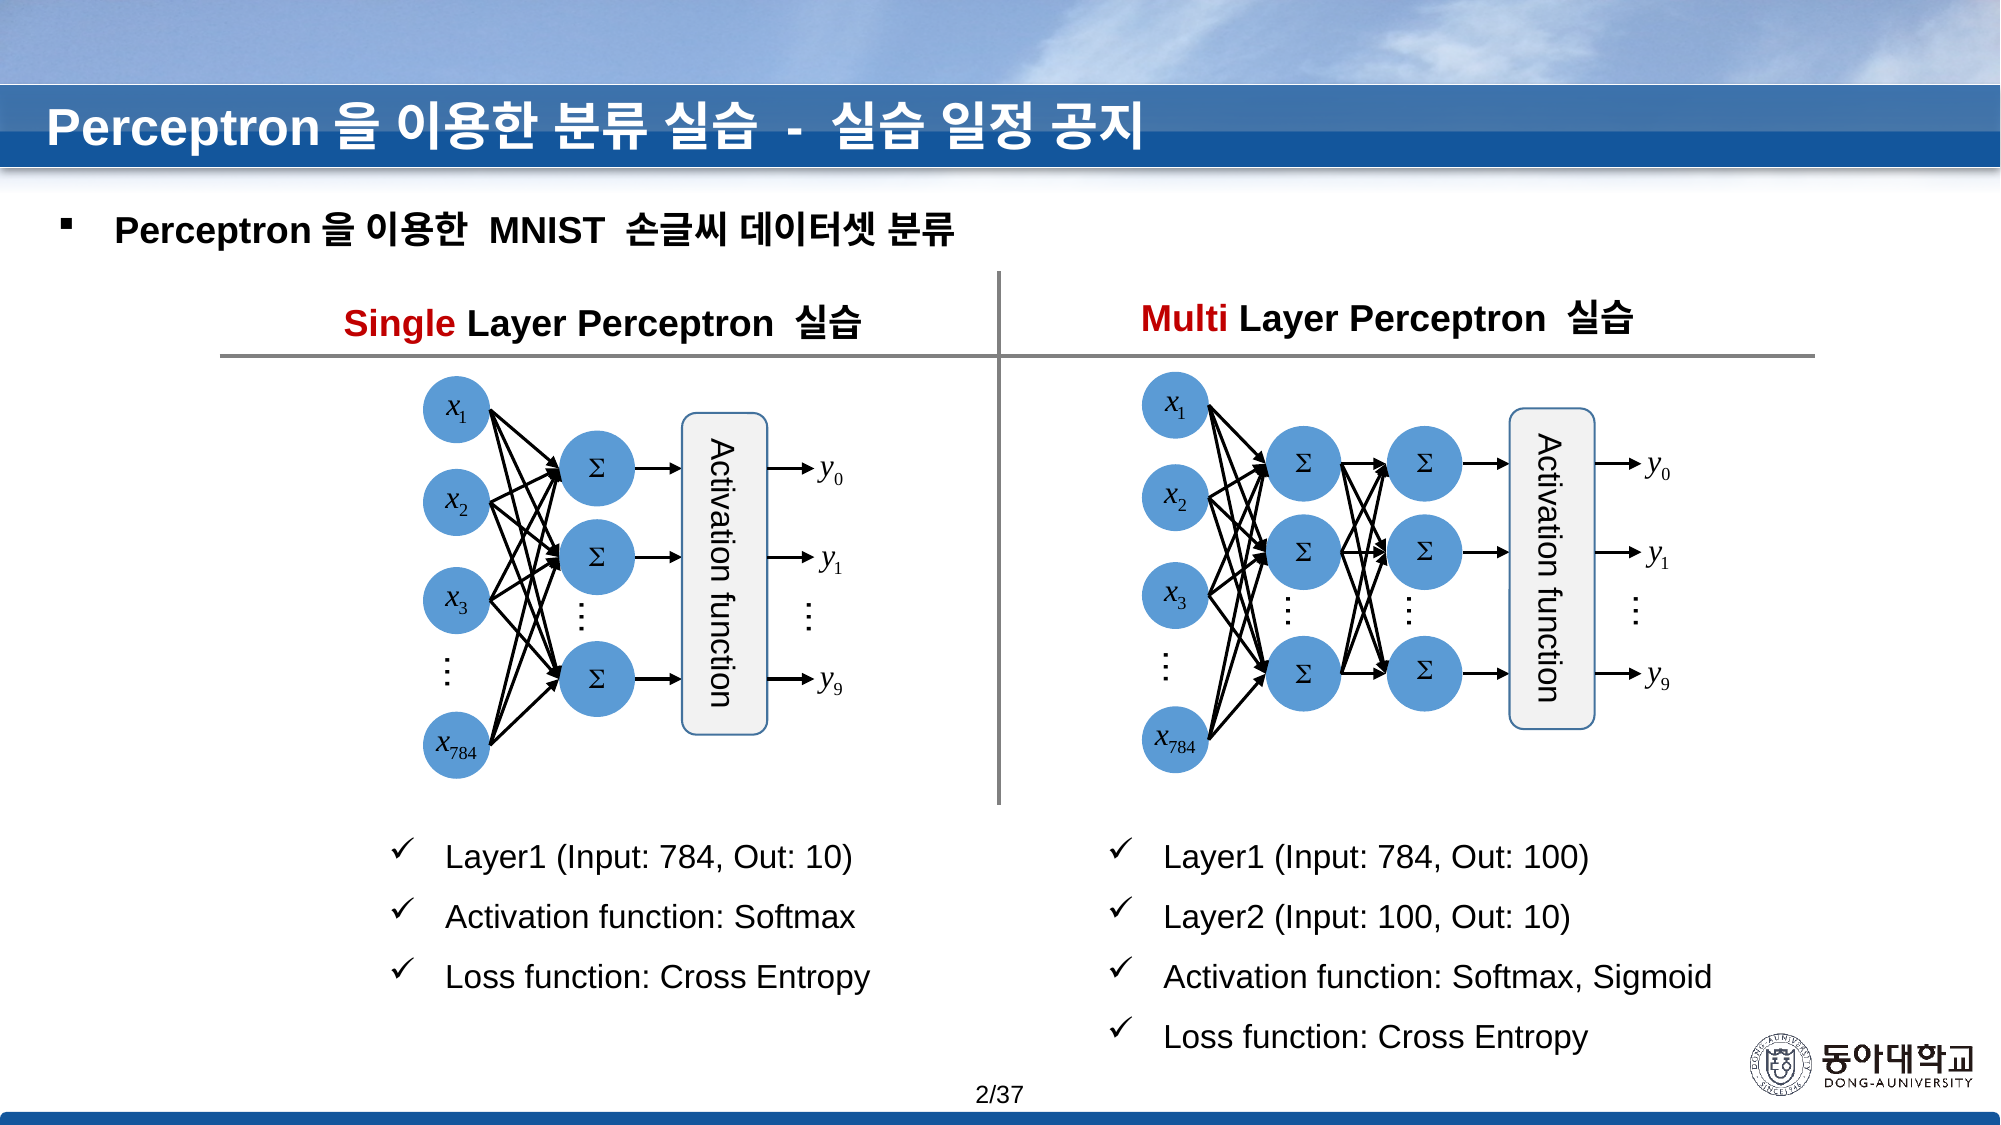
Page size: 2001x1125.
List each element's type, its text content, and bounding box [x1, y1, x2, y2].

text_box Perceptron을 이용한 분류 실습 - 실습 일정 공지 [31, 85, 1161, 164]
text_box Perceptron을 이용한 MNIST 손글씨 데이터셋 분류 [43, 175, 972, 259]
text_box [219, 271, 1815, 806]
text_box Layer1 (Input: 784, Out: 10) Activation function: Softmax Loss function: Cross Entropy [299, 808, 952, 1003]
text_box Layer1 (Input: 784, Out: 100) Layer2 (Input: 100, Out: 10) Activation function: Softmax, Sigmoid Loss function: Cross Entropy [1017, 807, 1803, 1063]
picture [0, 85, 2000, 167]
picture [1742, 1024, 1983, 1110]
